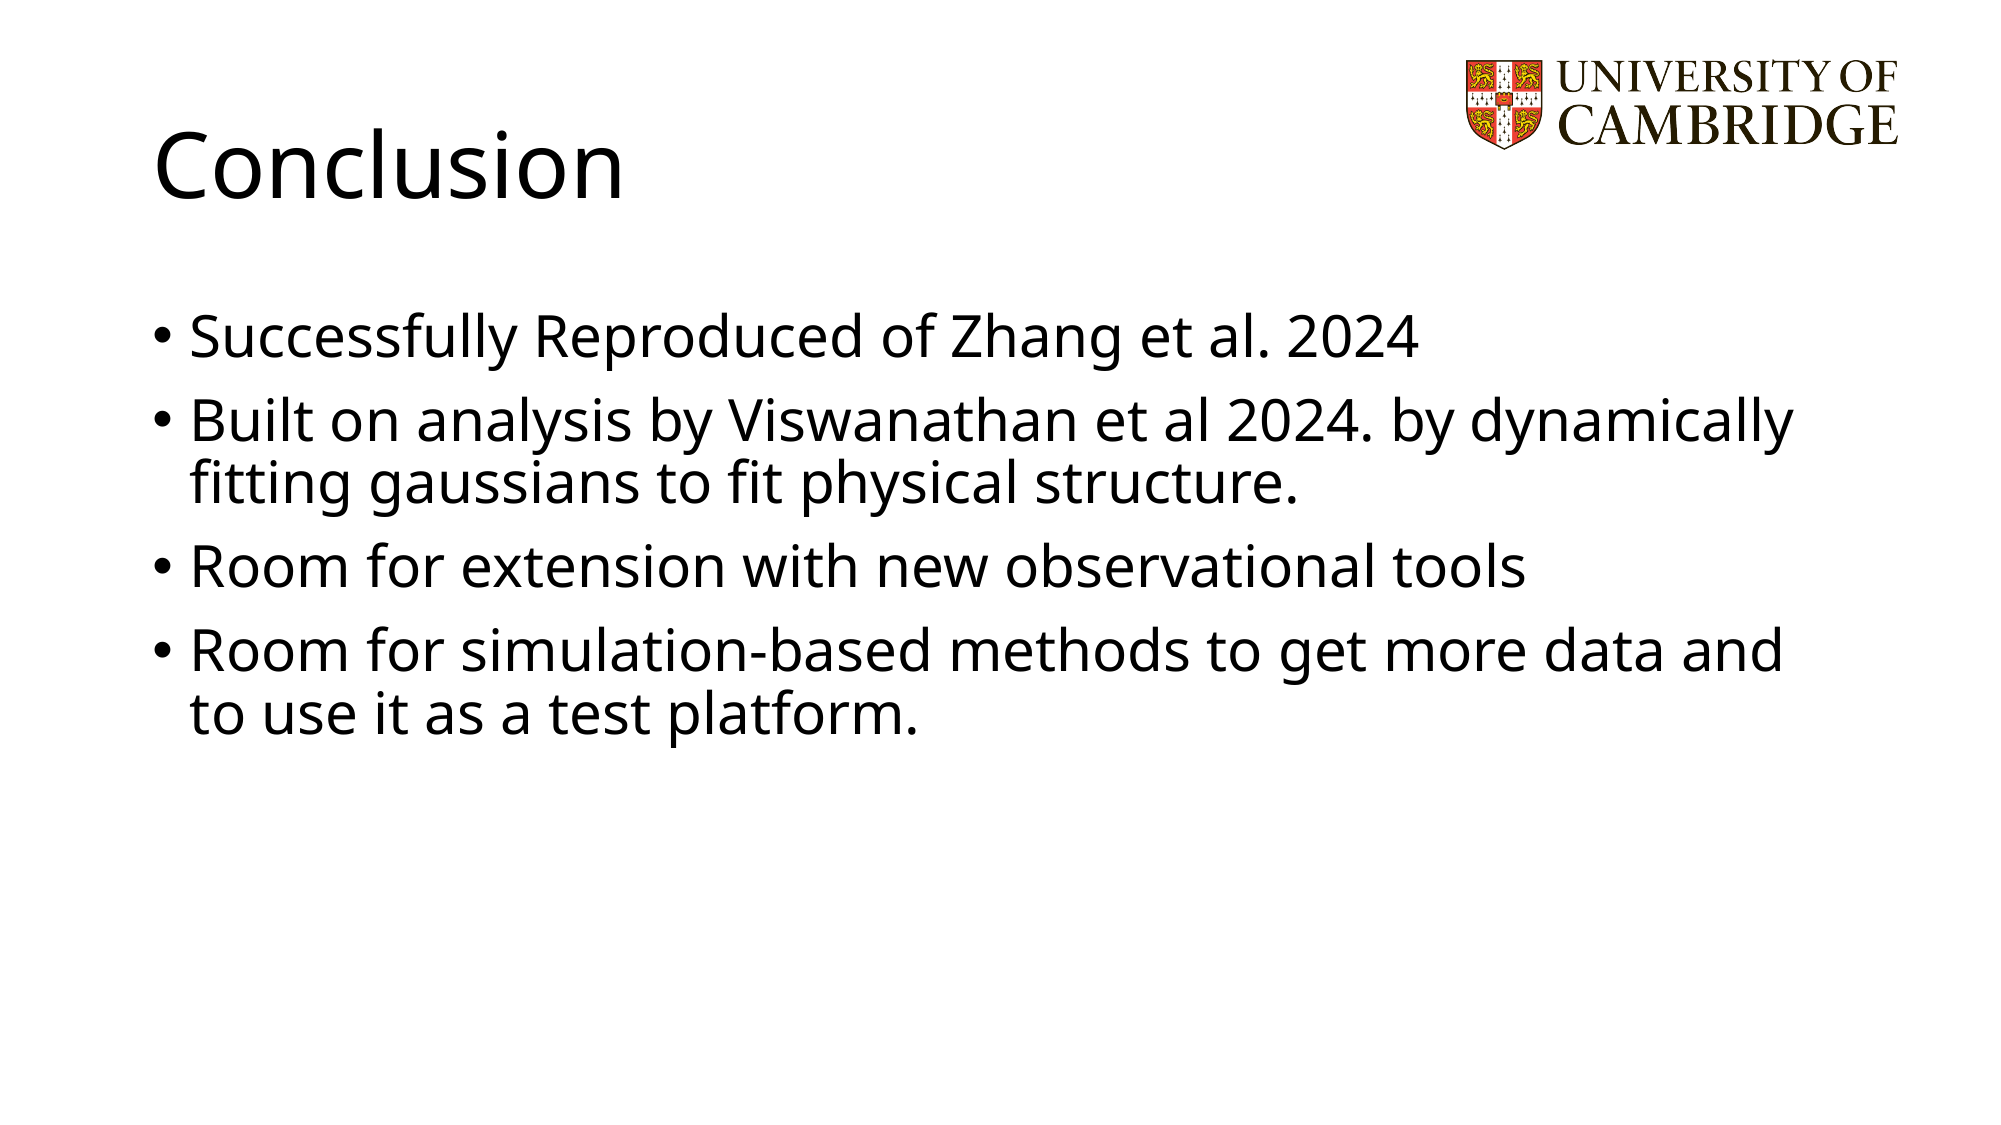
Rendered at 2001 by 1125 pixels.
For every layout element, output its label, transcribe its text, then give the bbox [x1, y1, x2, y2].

picture [1466, 59, 1898, 150]
list Successfully Reproduced of Zhang et al. 2024 Built on analysis by Viswanathan et al 2024. by dynamically fitting gaussians to fit physical structure. Room for extension with new observational tools Room for simulation-based methods to get more data and to use it as a test platform. [137, 299, 1863, 1014]
title Conclusion [137, 59, 1863, 278]
